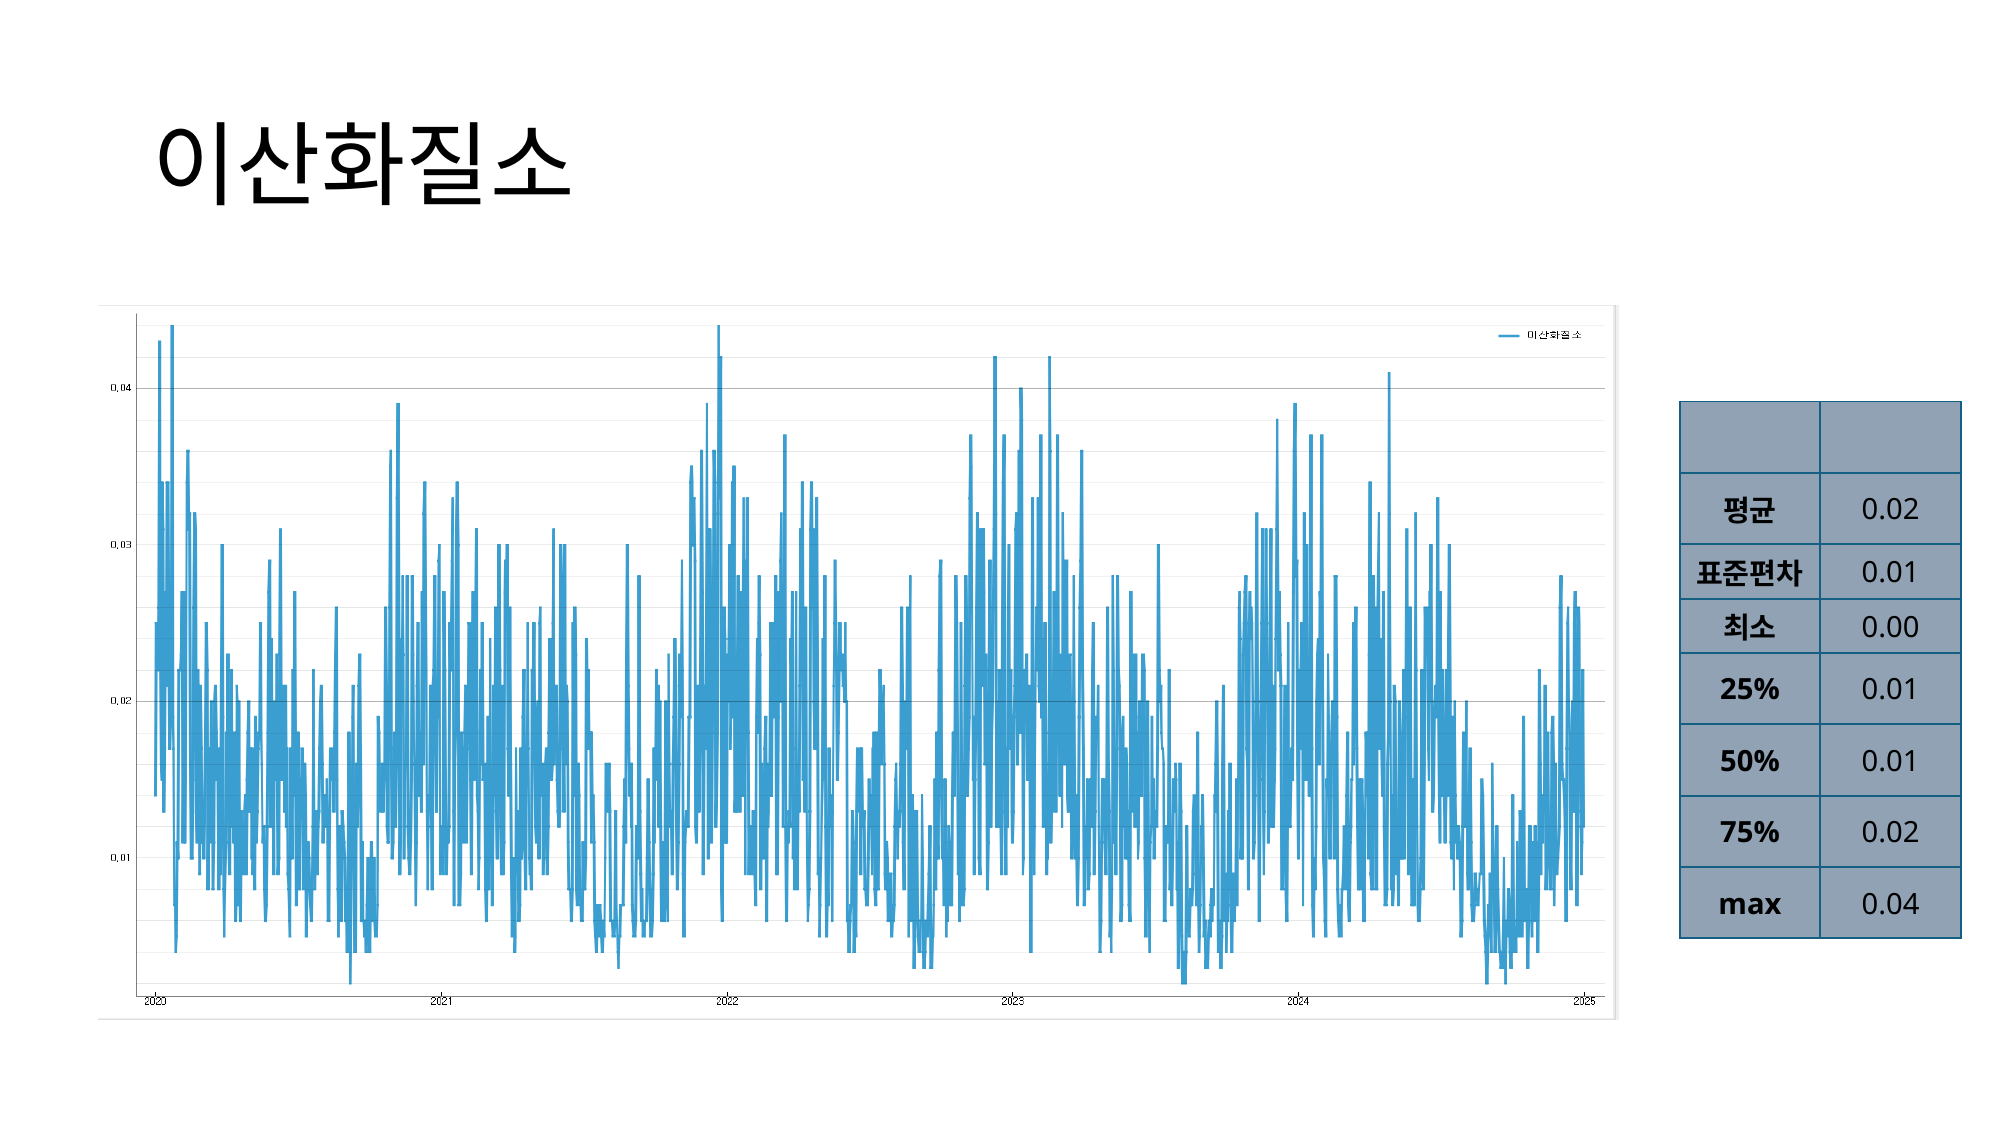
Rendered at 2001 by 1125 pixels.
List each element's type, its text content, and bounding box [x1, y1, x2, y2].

table_header [1821, 402, 1960, 472]
table_cell 0.01 [1821, 654, 1960, 723]
table_cell 0.02 [1821, 474, 1960, 543]
table_cell 평균 [1681, 474, 1819, 543]
table_cell 표준편차 [1681, 545, 1819, 598]
table_cell 50% [1681, 725, 1819, 795]
table_cell 최소 [1681, 600, 1819, 652]
title 이산화질소 [137, 59, 1863, 278]
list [97, 305, 1620, 1021]
table_cell 25% [1681, 654, 1819, 723]
table_cell 0.01 [1821, 725, 1960, 795]
table_cell 75% [1681, 797, 1819, 866]
table_cell max [1681, 868, 1819, 937]
table_header [1681, 402, 1819, 472]
table_cell 0.01 [1821, 545, 1960, 598]
table_cell 0.04 [1821, 868, 1960, 937]
table_cell 0.00 [1821, 600, 1960, 652]
table_cell 0.02 [1821, 797, 1960, 866]
